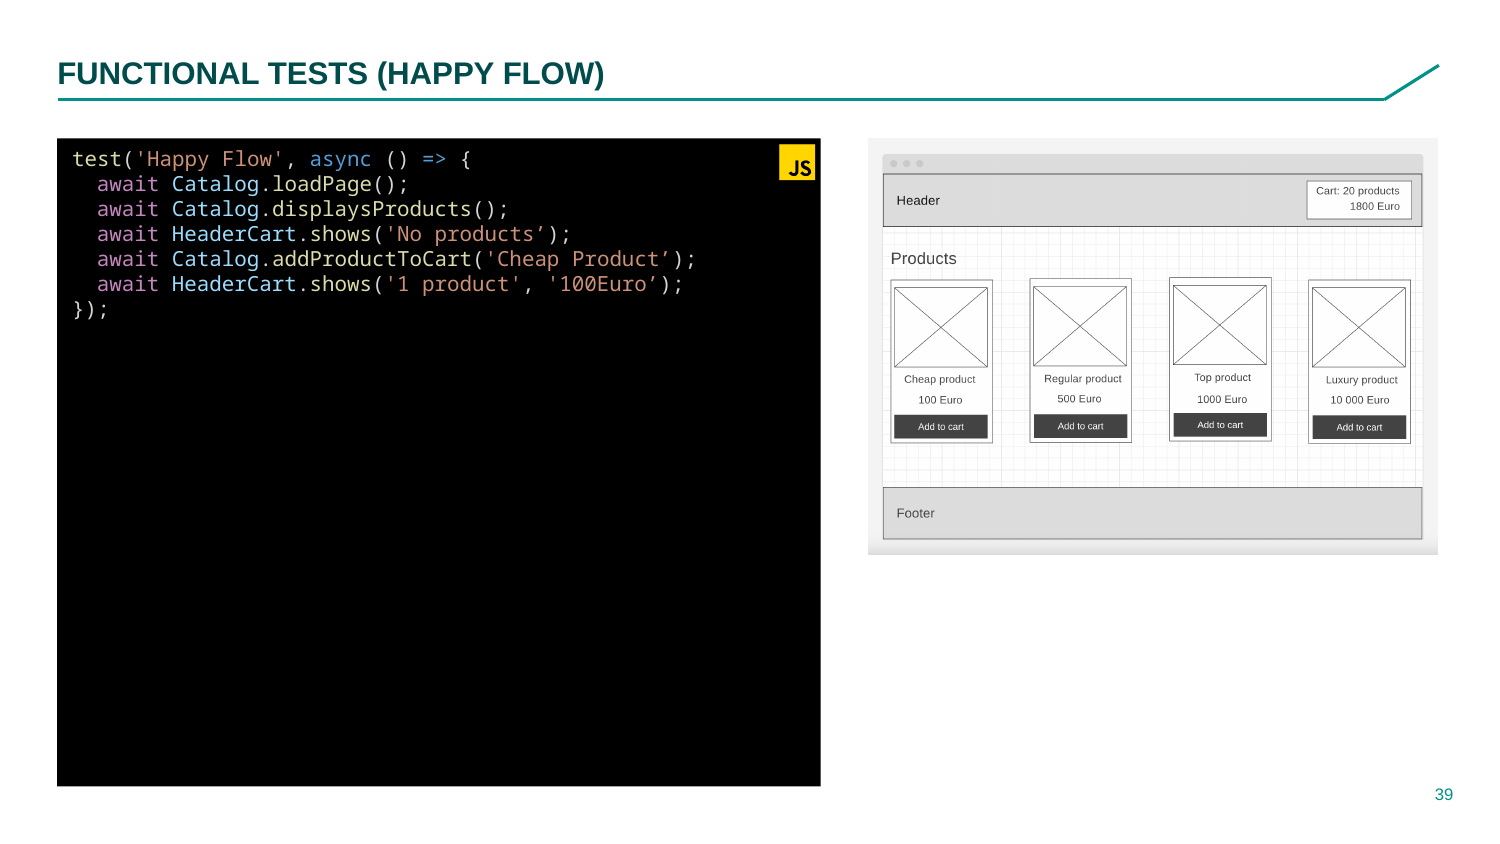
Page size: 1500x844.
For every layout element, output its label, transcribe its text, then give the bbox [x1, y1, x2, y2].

picture [868, 138, 1438, 555]
text_box test('Happy Flow', async () => { await Catalog.loadPage(); await Catalog.displaysProducts(); await HeaderCart.shows('No products’); await Catalog.addProductToCart('Cheap Product’); await HeaderCart.shows('1 product', '100Euro’); }); [57, 138, 821, 403]
picture [773, 138, 821, 186]
text_box [56, 137, 822, 787]
list Functional tests (Happy flow) [57, 57, 1442, 93]
